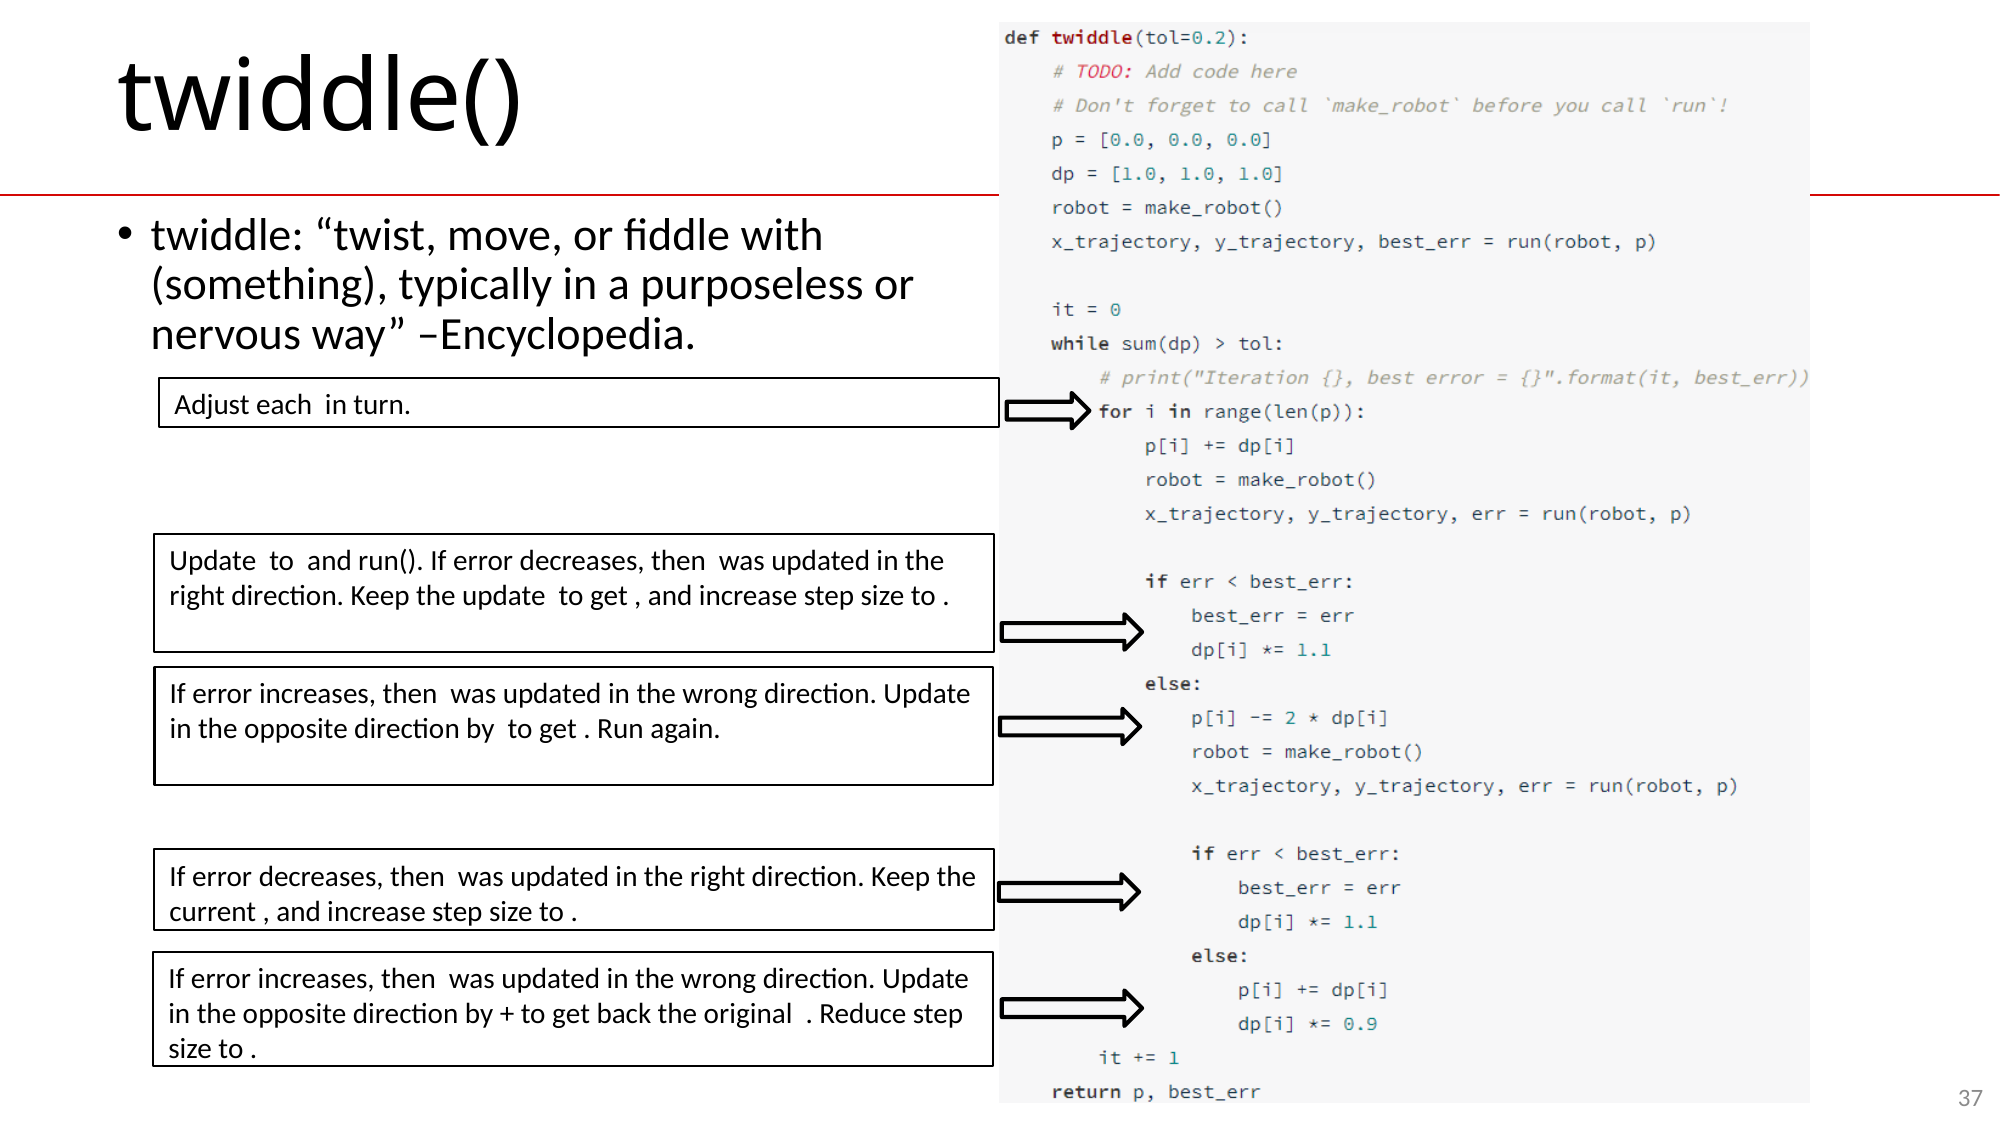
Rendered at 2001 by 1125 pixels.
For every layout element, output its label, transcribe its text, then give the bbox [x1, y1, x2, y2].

slide_number 37 [1548, 1066, 1999, 1125]
title twiddle() [102, 10, 1899, 186]
picture [999, 22, 1810, 1103]
list twiddle: “twist, move, or fiddle with (something), typically in a purposeless or nervous way” –Encyclopedia. [102, 203, 999, 369]
